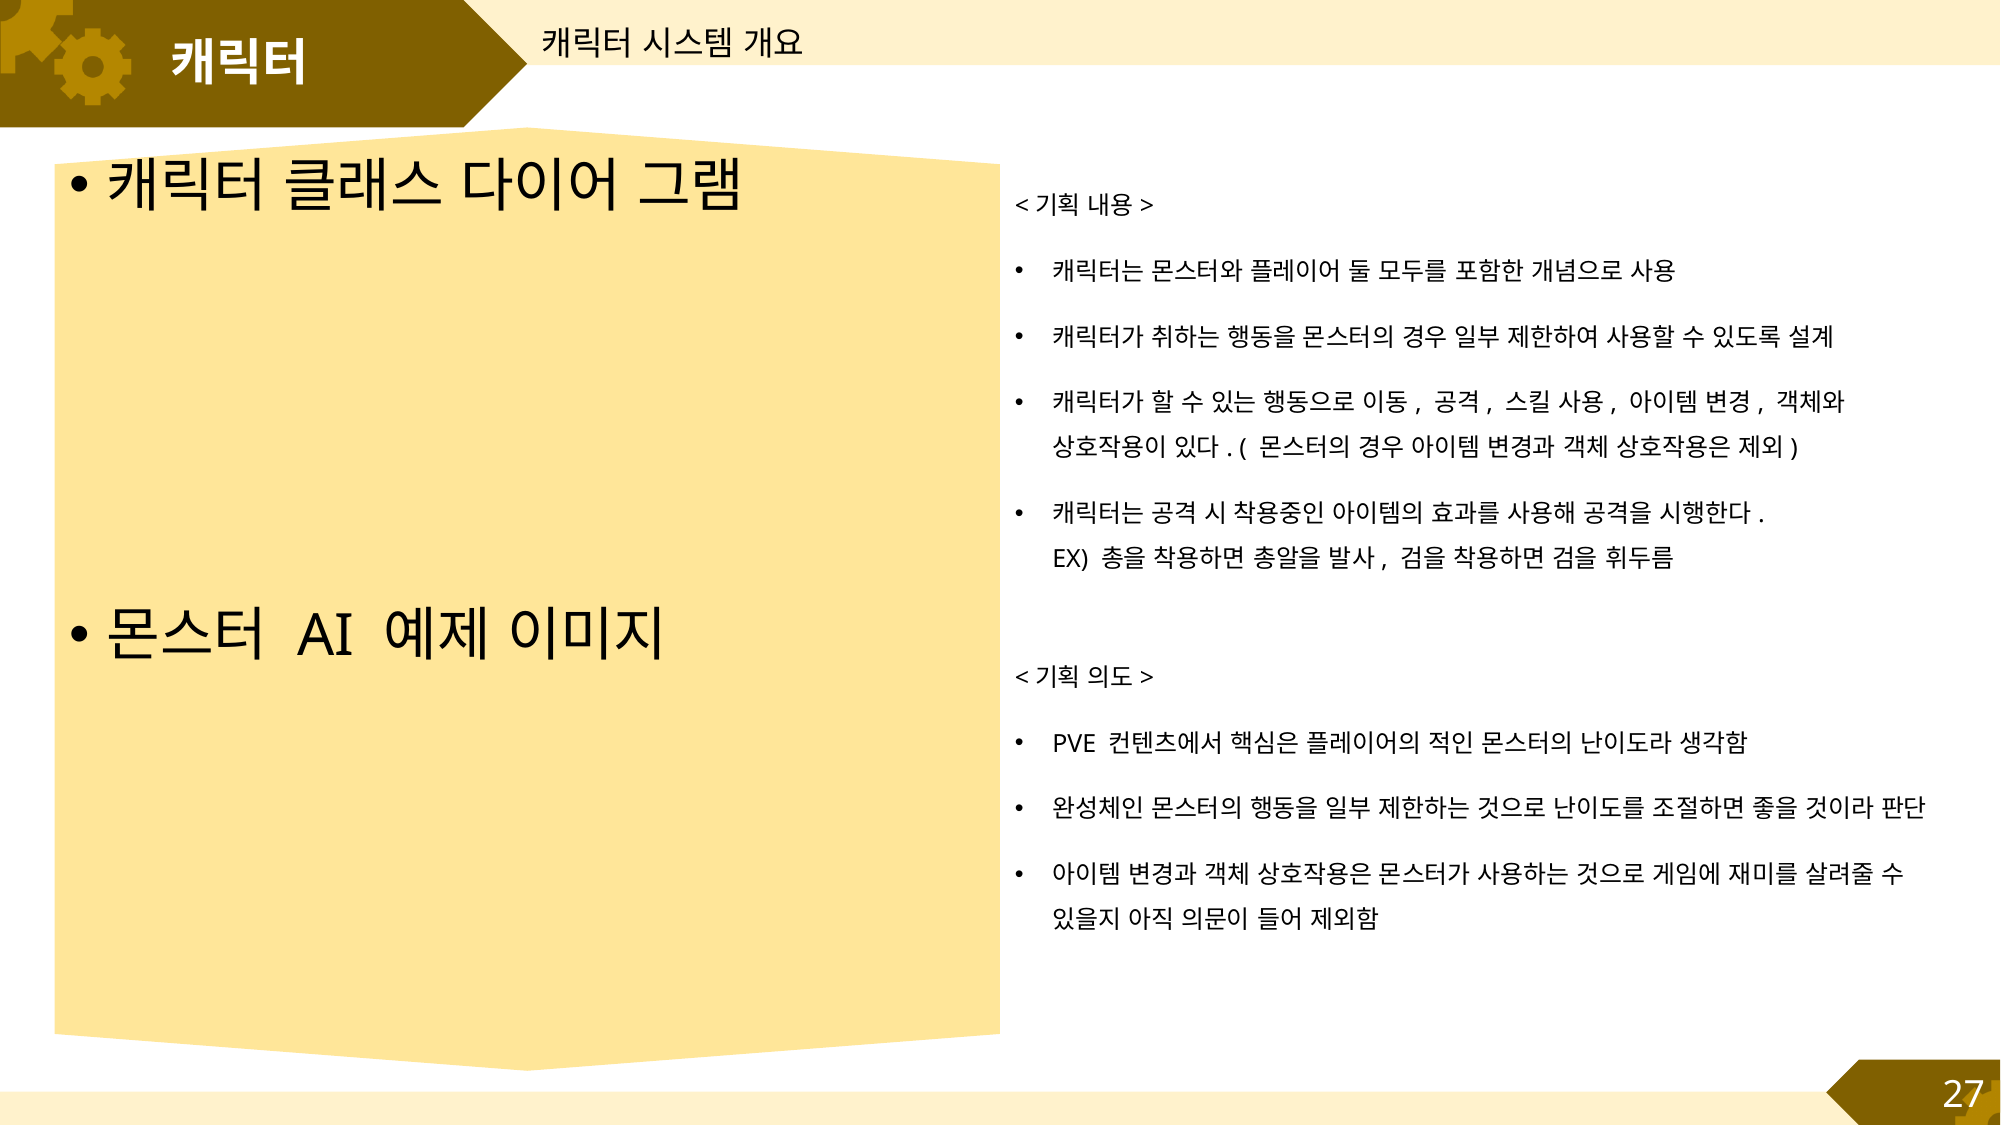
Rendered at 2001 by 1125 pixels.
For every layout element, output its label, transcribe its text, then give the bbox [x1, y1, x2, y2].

list 캐릭터 클래스 다이어 그램 [54, 148, 999, 597]
slide_number 27 [1725, 1062, 2000, 1123]
list 몬스터 AI 예제 이미지 [54, 597, 999, 1048]
list 캐릭터 시스템 개요 [527, 0, 1946, 65]
title 캐릭터 [17, 0, 462, 128]
list <기획 의도> PVE 컨텐츠에서 핵심은 플레이어의 적인 몬스터의 난이도라 생각함 완성체인 몬스터의 행동을 일부 제한하는 것으로 난이도를 조절하면 좋을 것이라 판단 아이템 변경과 객체 상호작용은 몬스터가 사용하는 것으로 게임에 재미를 살려줄 수 있을지 아직 의문이 들어 제외함 [999, 597, 1946, 1048]
list <기획 내용> 캐릭터는 몬스터와 플레이어 둘 모두를 포함한 개념으로 사용 캐릭터가 취하는 행동을 몬스터의 경우 일부 제한하여 사용할 수 있도록 설계 캐릭터가 할 수 있는 행동으로 이동, 공격, 스킬 사용, 아이템 변경, 객체와 상호작용이 있다. ( 몬스터의 경우 아이템 변경과 객체 상호작용은 제외) 캐릭터는 공격 시 착용중인 아이템의 효과를 사용해 공격을 시행한다. EX) 총을 착용하면 총알을 발사, 검을 착용하면 검을 휘두름 [999, 148, 1946, 597]
